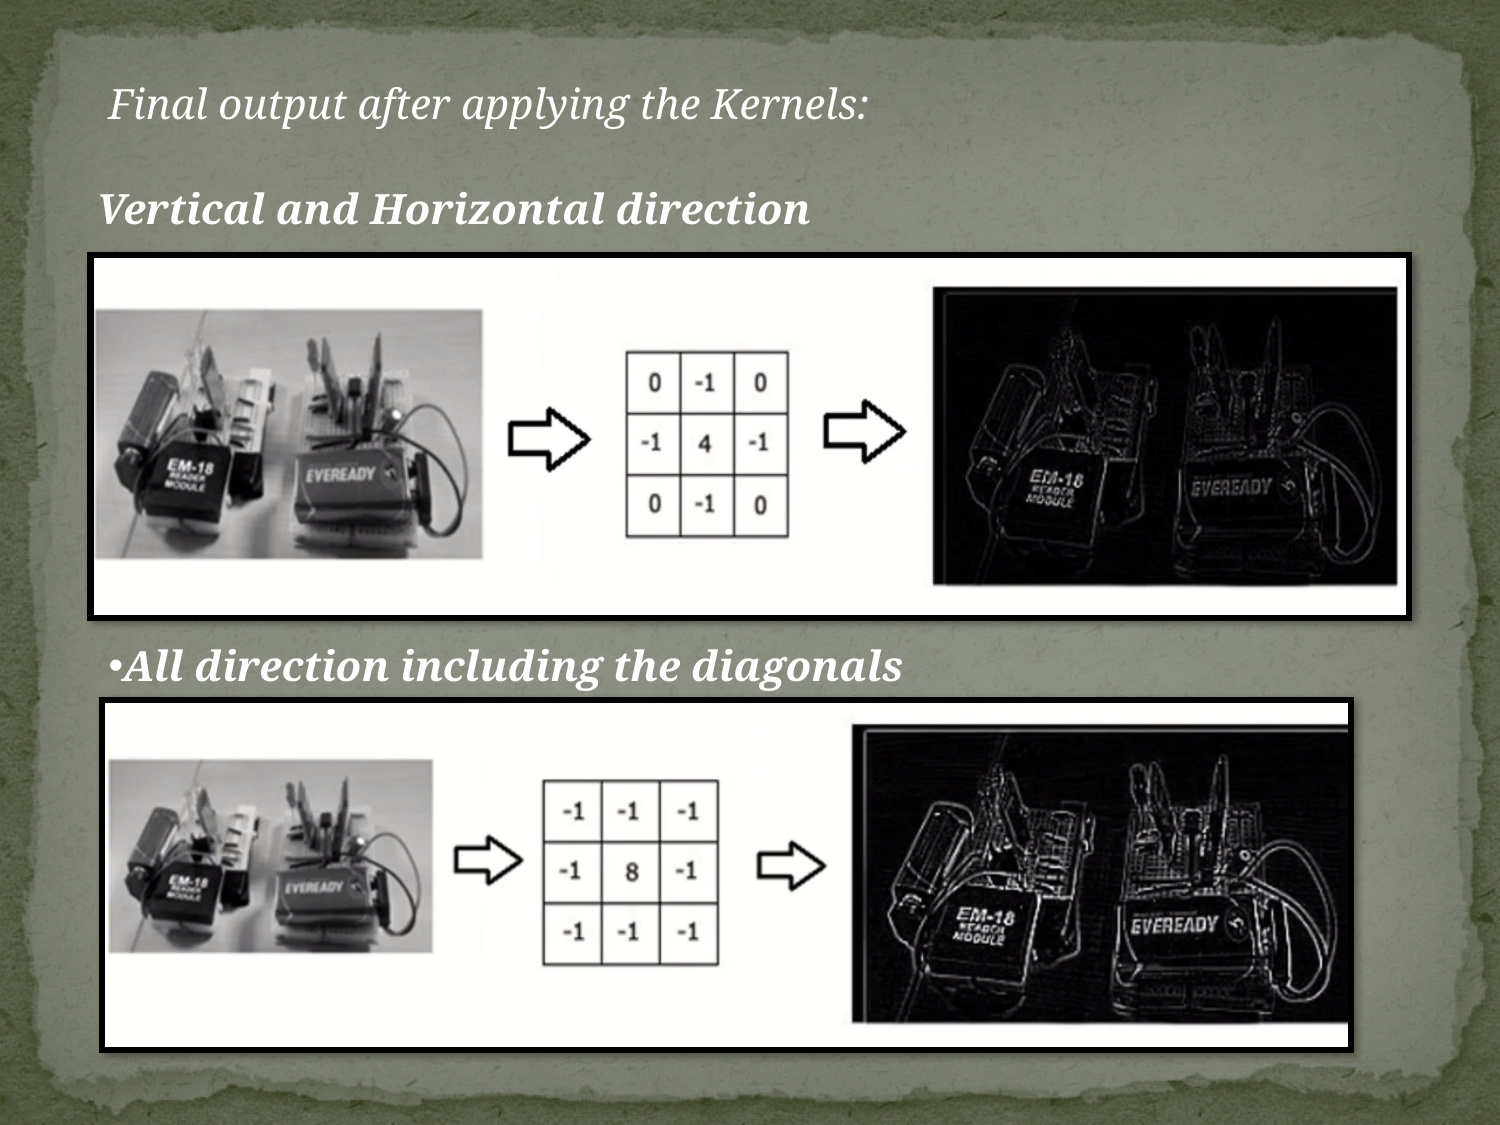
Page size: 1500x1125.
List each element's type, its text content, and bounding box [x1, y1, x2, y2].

text_box All direction including the diagonals [93, 632, 1196, 698]
text_box Final output after applying the Kernels: [93, 70, 1172, 136]
picture [93, 257, 1408, 616]
text_box Vertical and Horizontal direction [81, 175, 996, 241]
picture [105, 702, 1349, 1048]
